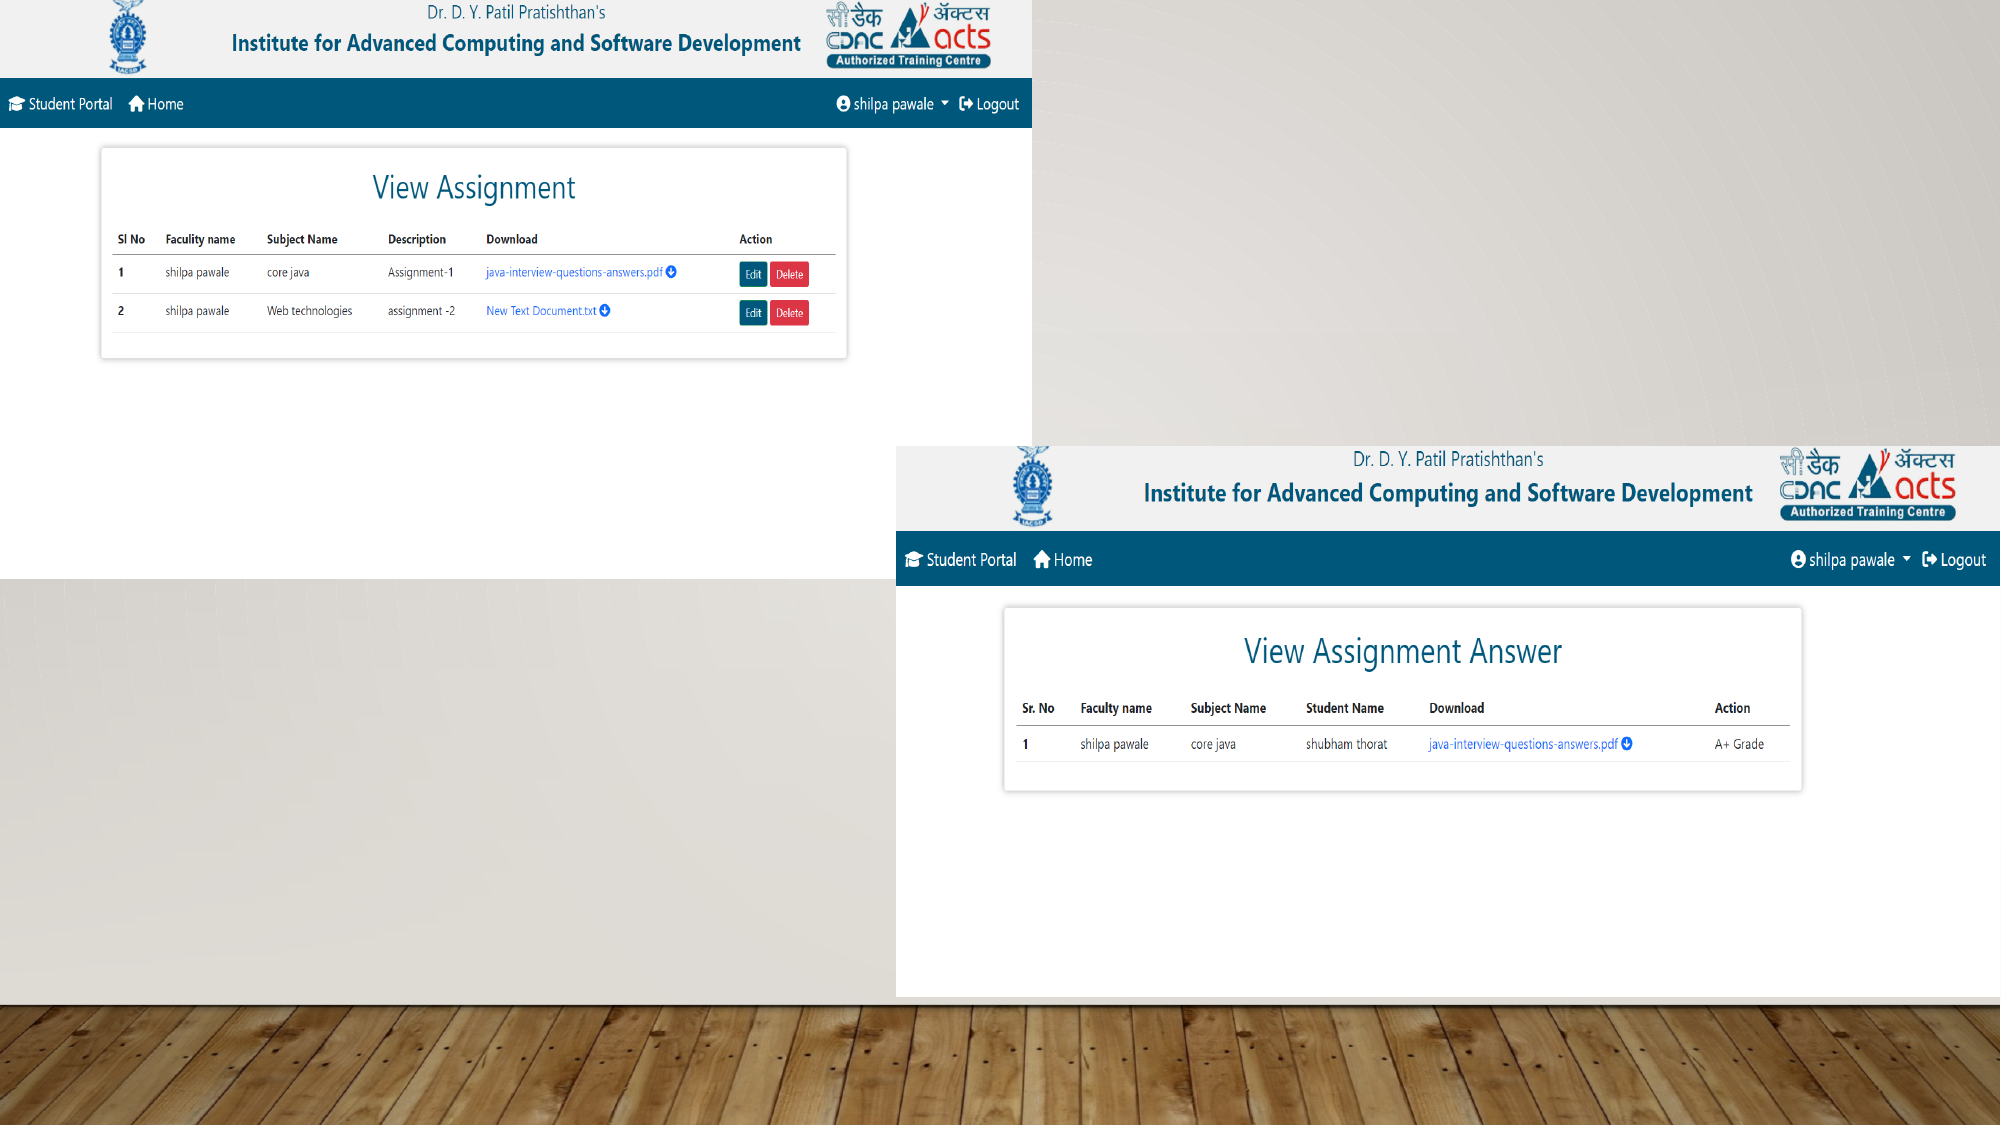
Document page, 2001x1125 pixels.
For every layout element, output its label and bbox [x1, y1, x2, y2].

picture [10, 97, 24, 110]
picture [961, 557, 969, 565]
picture [896, 587, 2000, 997]
picture [0, 129, 2000, 579]
picture [0, 1005, 2000, 1125]
picture [837, 96, 850, 109]
picture [906, 552, 922, 566]
picture [1792, 551, 1805, 566]
picture [960, 97, 964, 109]
picture [1928, 555, 1936, 563]
picture [1011, 553, 1015, 565]
picture [1035, 551, 1049, 568]
picture [0, 0, 1033, 77]
picture [130, 96, 144, 111]
picture [965, 100, 972, 107]
picture [1923, 552, 1928, 566]
